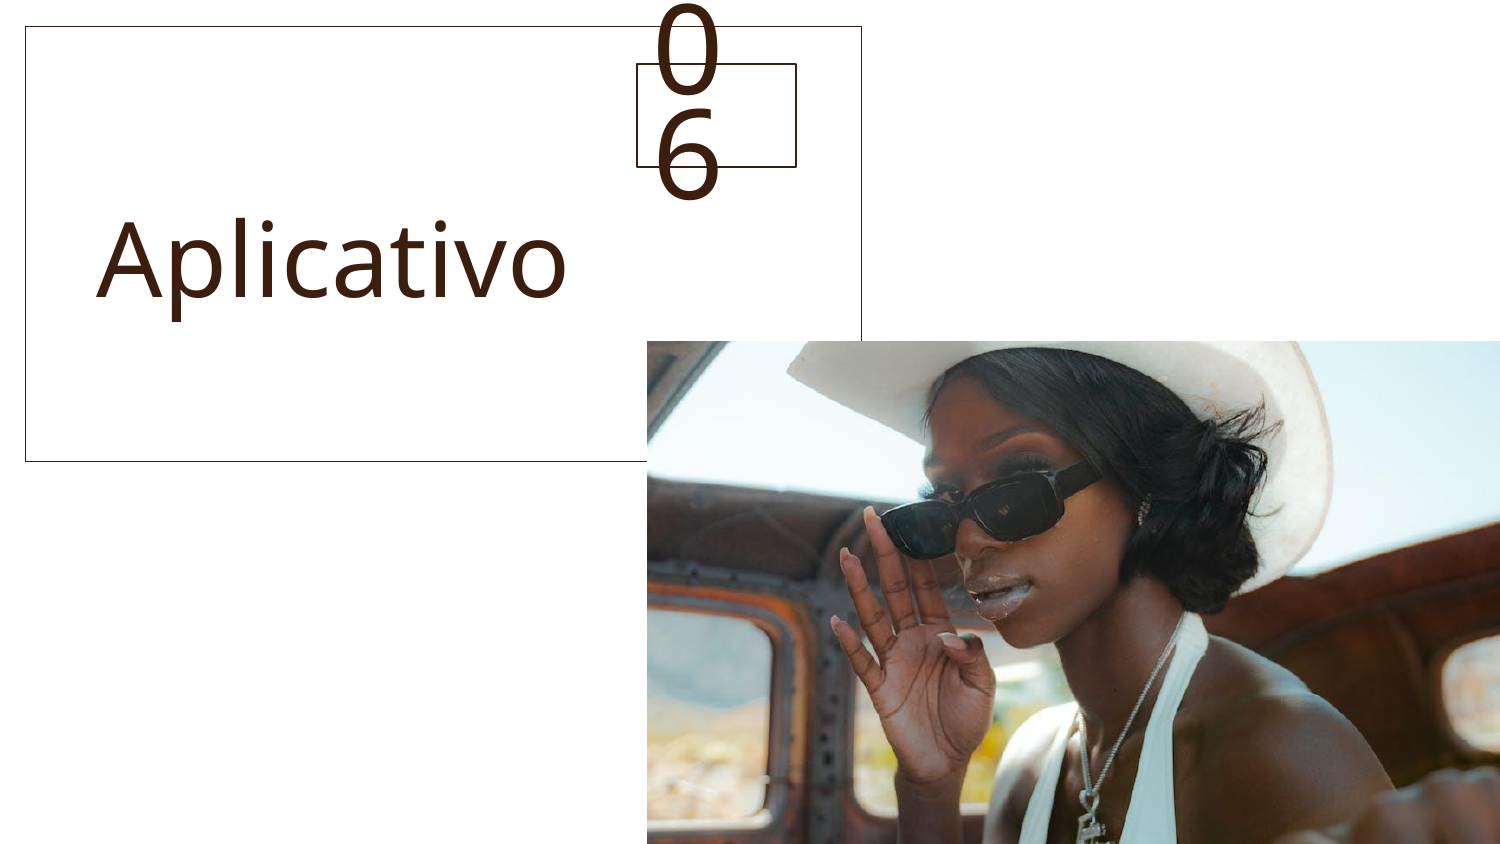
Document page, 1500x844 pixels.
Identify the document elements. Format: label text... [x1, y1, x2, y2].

text_box [25, 26, 862, 462]
text_box Aplicativo [81, 169, 759, 365]
picture [636, 341, 1500, 844]
text_box 06 [637, 64, 797, 167]
